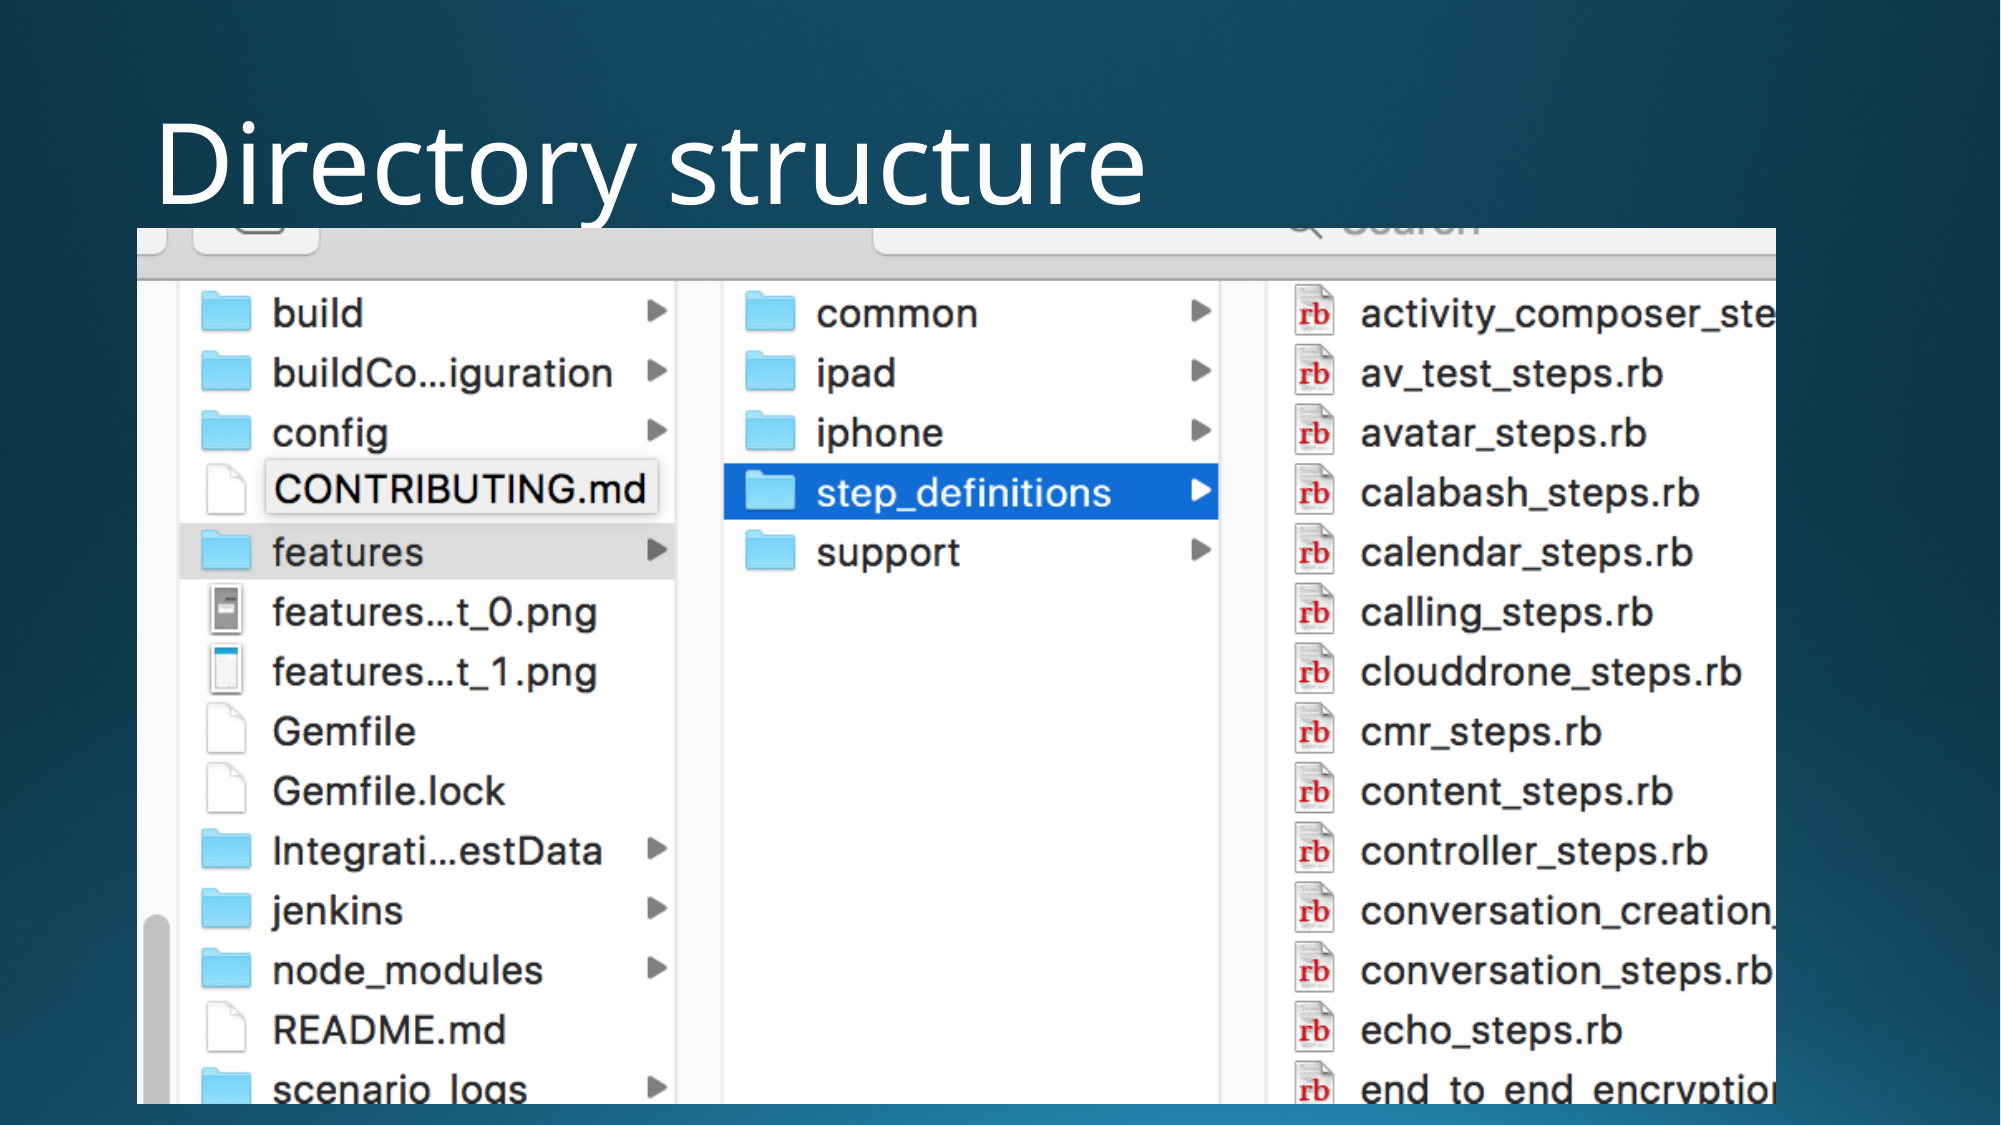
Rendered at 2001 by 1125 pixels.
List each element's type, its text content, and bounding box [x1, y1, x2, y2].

picture [0, 0, 2001, 1125]
title Directory structure [137, 59, 1863, 278]
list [137, 228, 1776, 1104]
